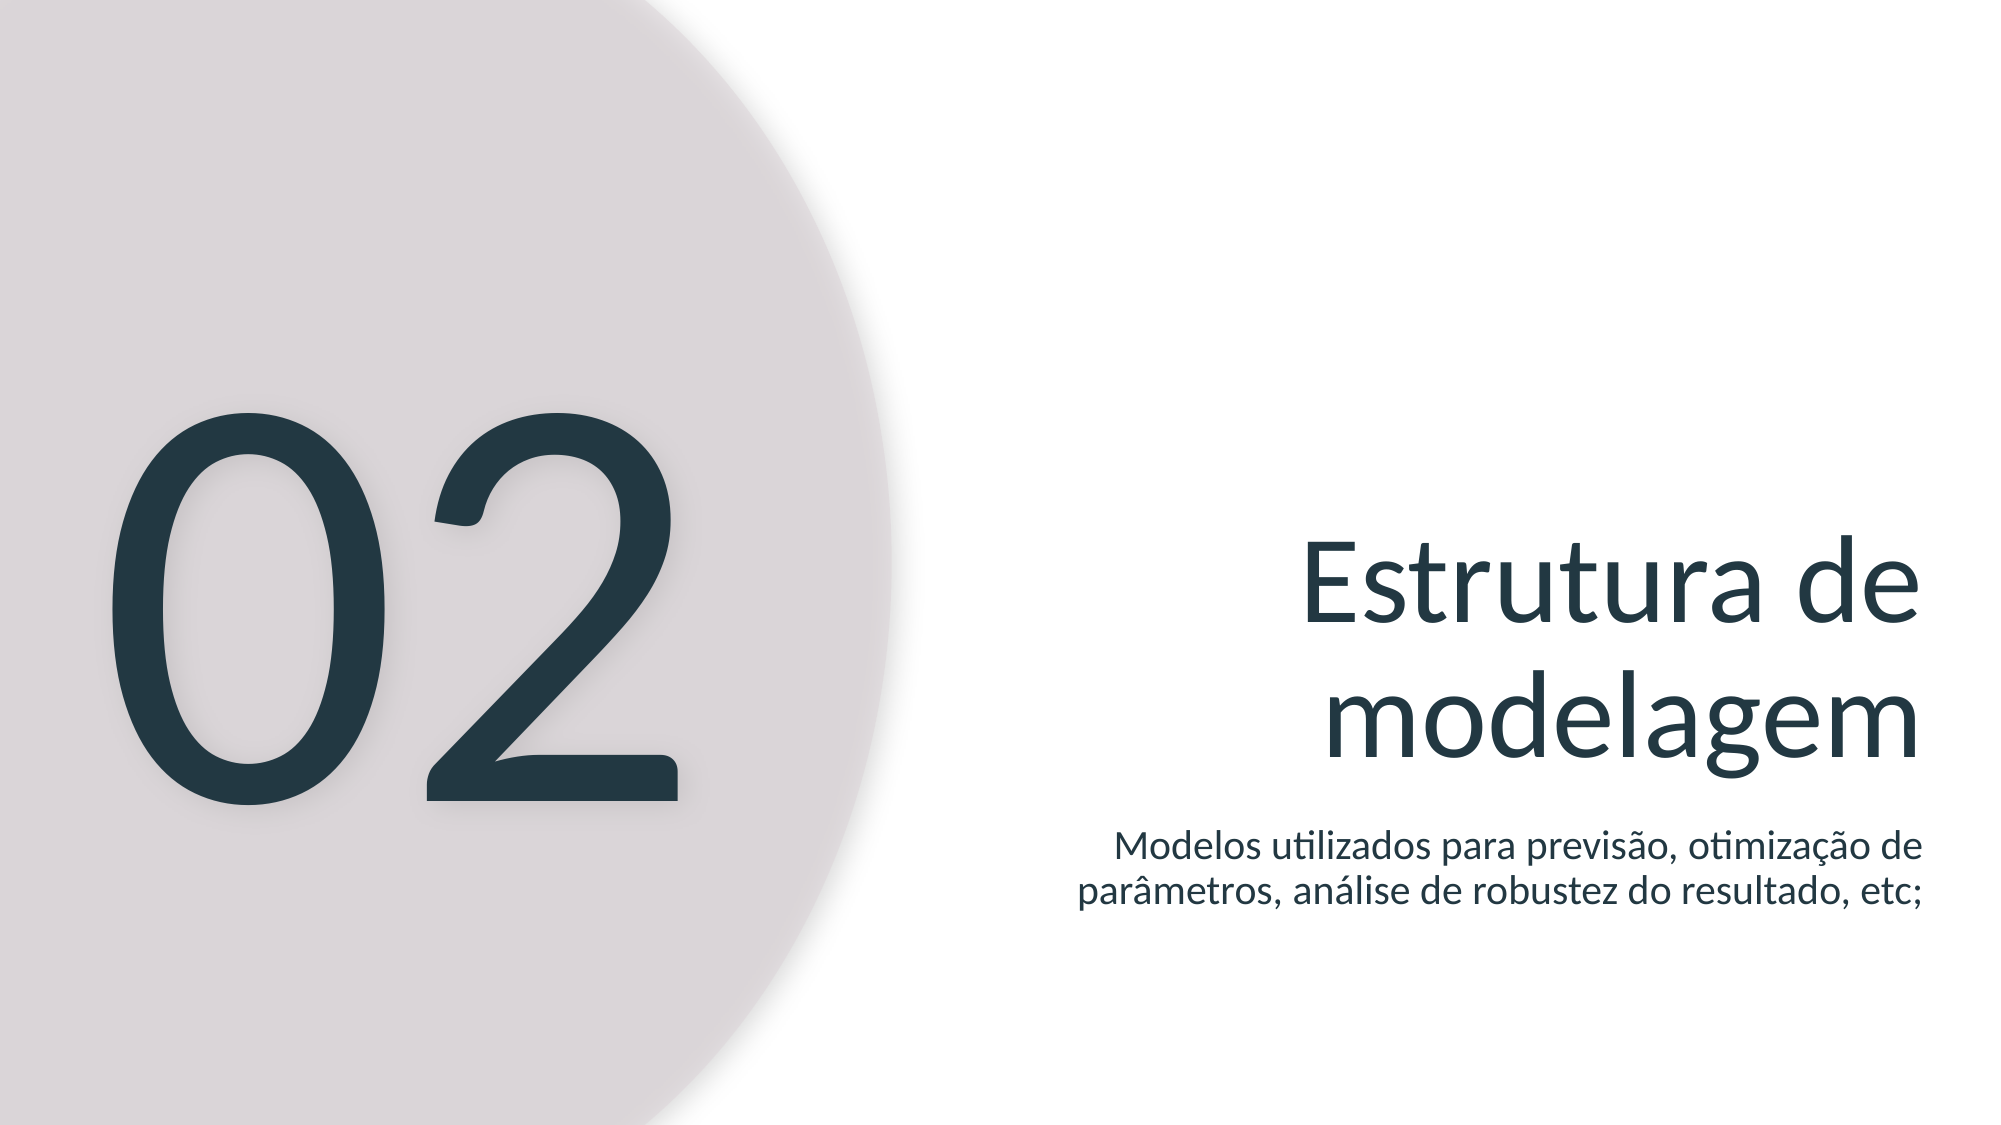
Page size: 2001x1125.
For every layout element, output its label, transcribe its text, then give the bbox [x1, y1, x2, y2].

text_box 02 [0, 0, 891, 1125]
list Estrutura de modelagem [708, 506, 1939, 767]
text_box Modelos utilizados para previsão, otimização de parâmetros, análise de robustez do resultado, etc; [935, 815, 1939, 996]
